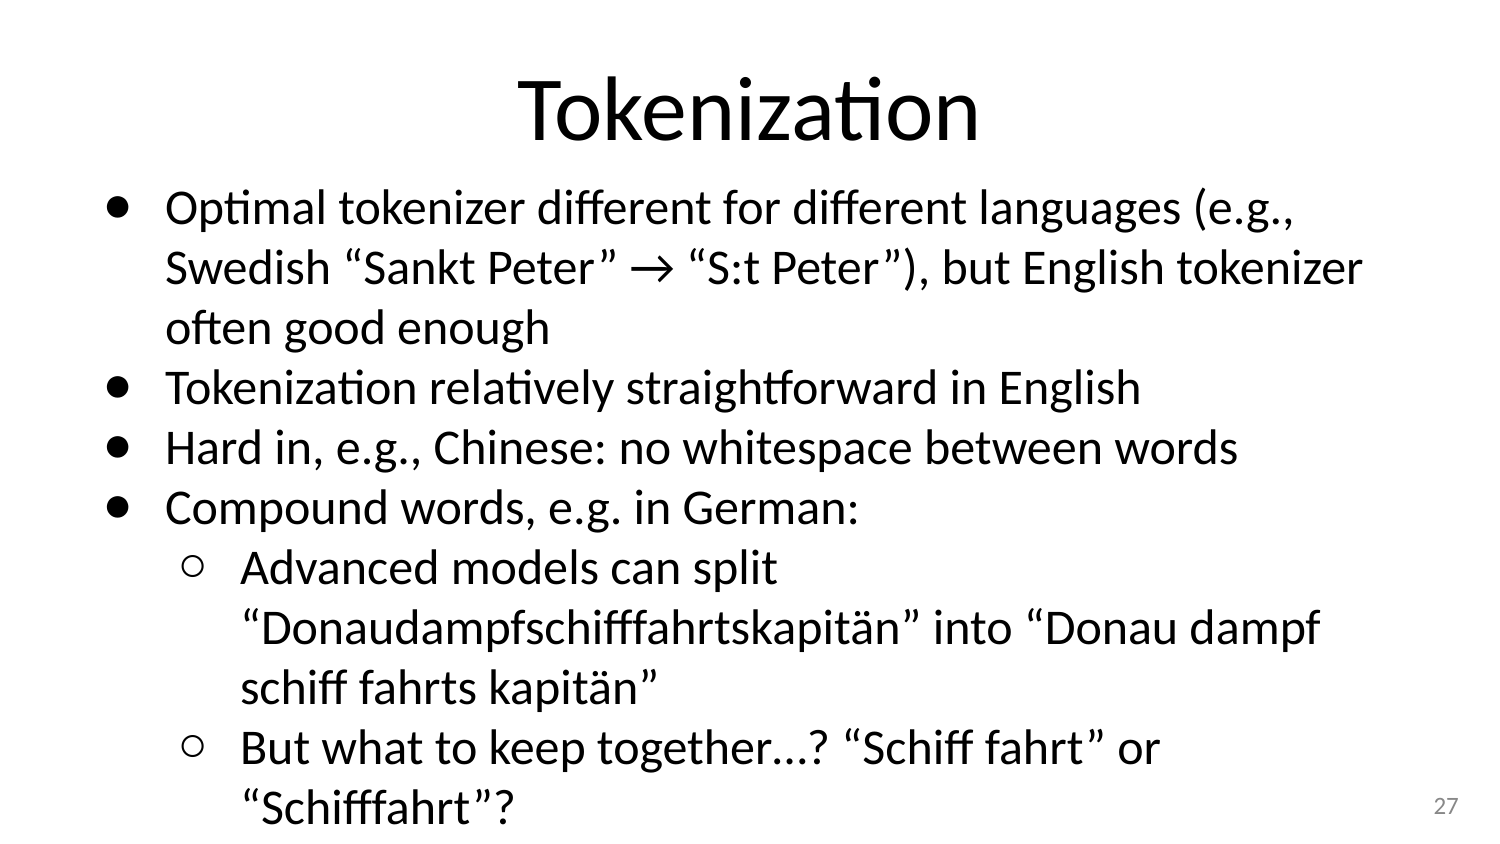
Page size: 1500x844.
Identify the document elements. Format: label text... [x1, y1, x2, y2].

list Optimal tokenizer different for different languages (e.g., Swedish “Sankt Peter” → “S:t Peter”), but English tokenizer often good enough Tokenization relatively straightforward in English Hard in, e.g., Chinese: no whitespace between words Compound words, e.g. in German: Advanced models can split “Donaudampfschifffahrtskapitän” into “Donau dampf schiff fahrts kapitän” But what to keep together…? “Schiff fahrt” or “Schifffahrt”? [75, 159, 1452, 757]
slide_number ‹#› [1123, 782, 1474, 827]
title Tokenization [75, 33, 1425, 175]
